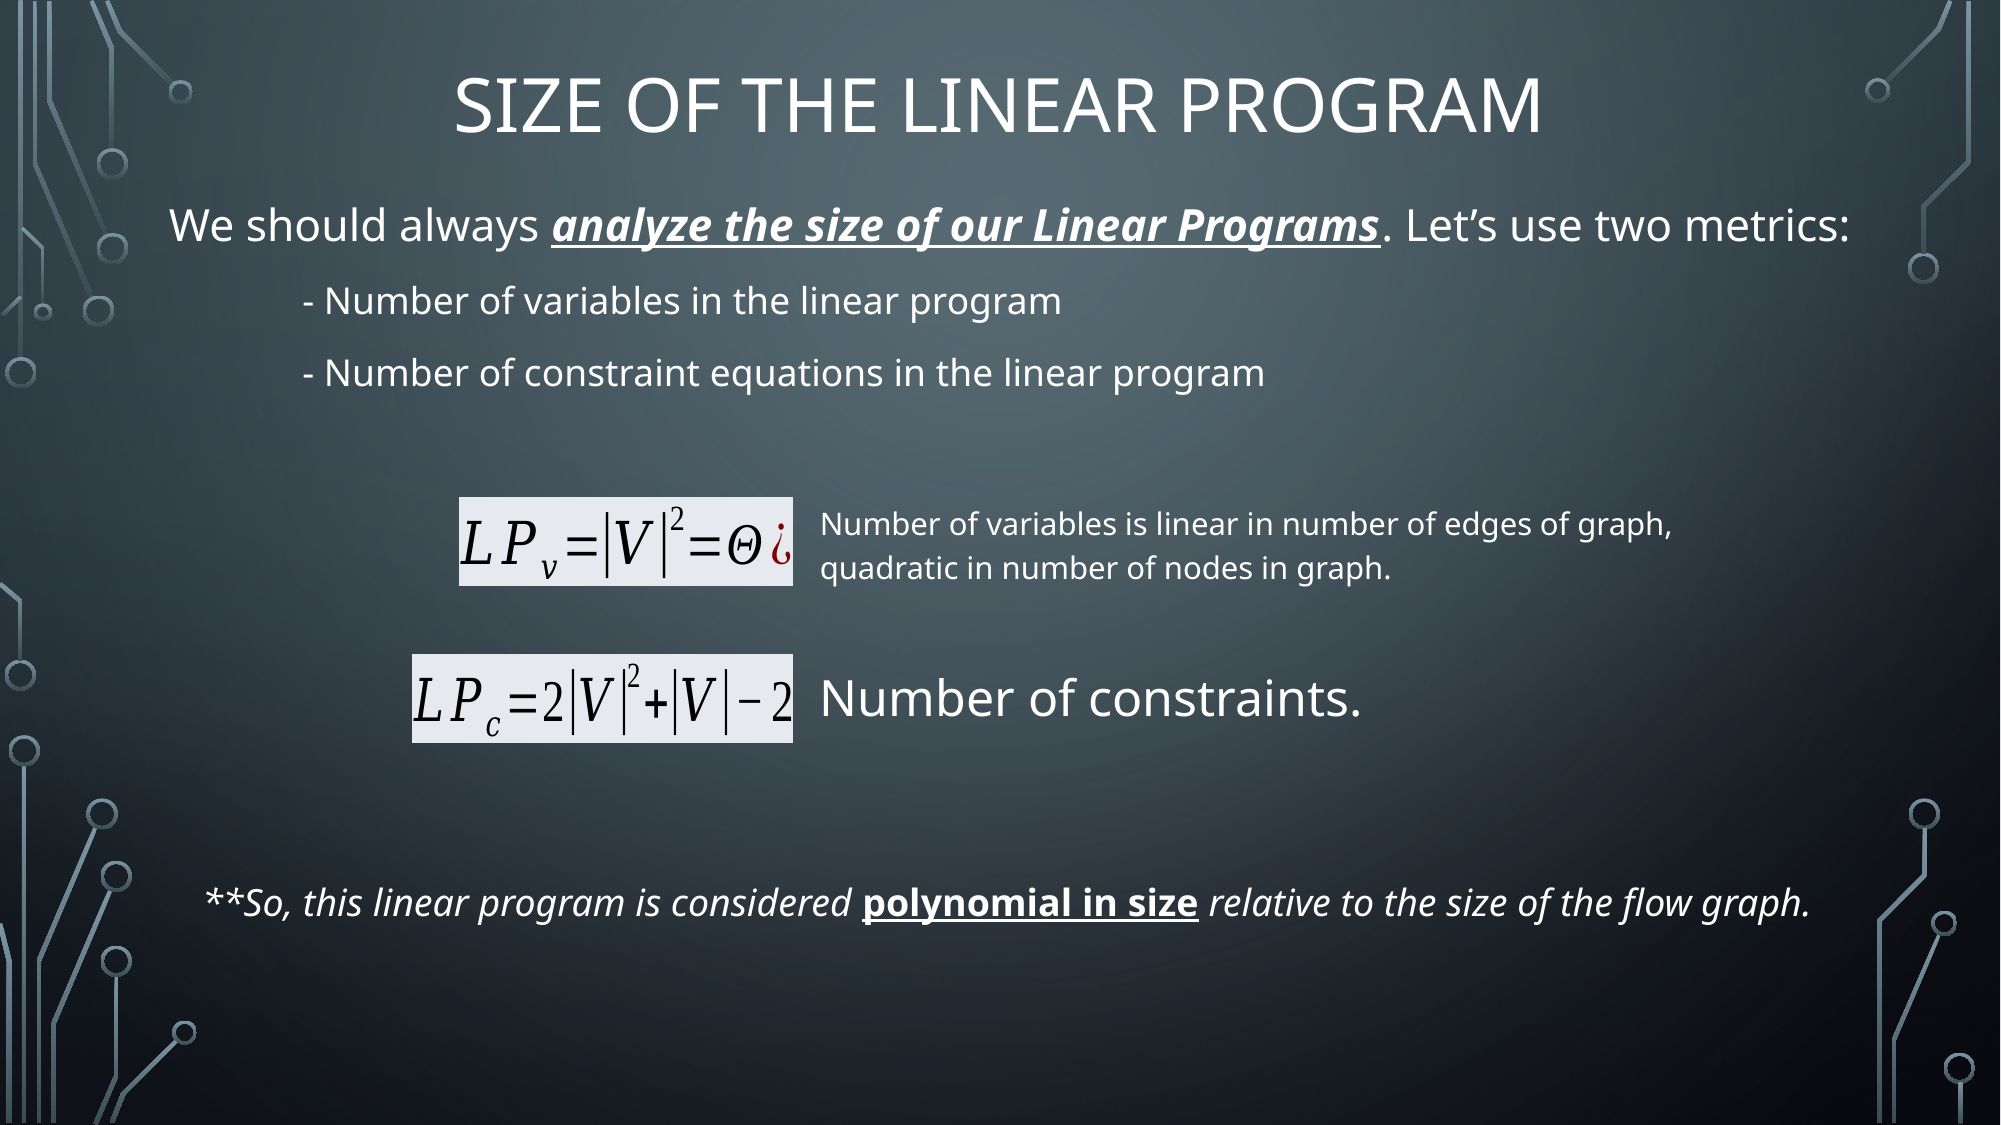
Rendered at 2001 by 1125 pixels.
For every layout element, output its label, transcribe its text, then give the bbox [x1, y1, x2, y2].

text_box Number of constraints. [804, 646, 1734, 751]
title Size of the Linear Program [187, 37, 1813, 178]
text_box Number of variables is linear in number of edges of graph, quadratic in number of nodes in graph. [804, 489, 1734, 594]
text_box **So, this linear program is considered polynomial in size relative to the size of the flow graph. [187, 862, 1902, 941]
list We should always analyze the size of our Linear Programs. Let’s use two metrics: - Number of variables in the linear program - Number of constraint equations in the linear program [153, 178, 1868, 445]
